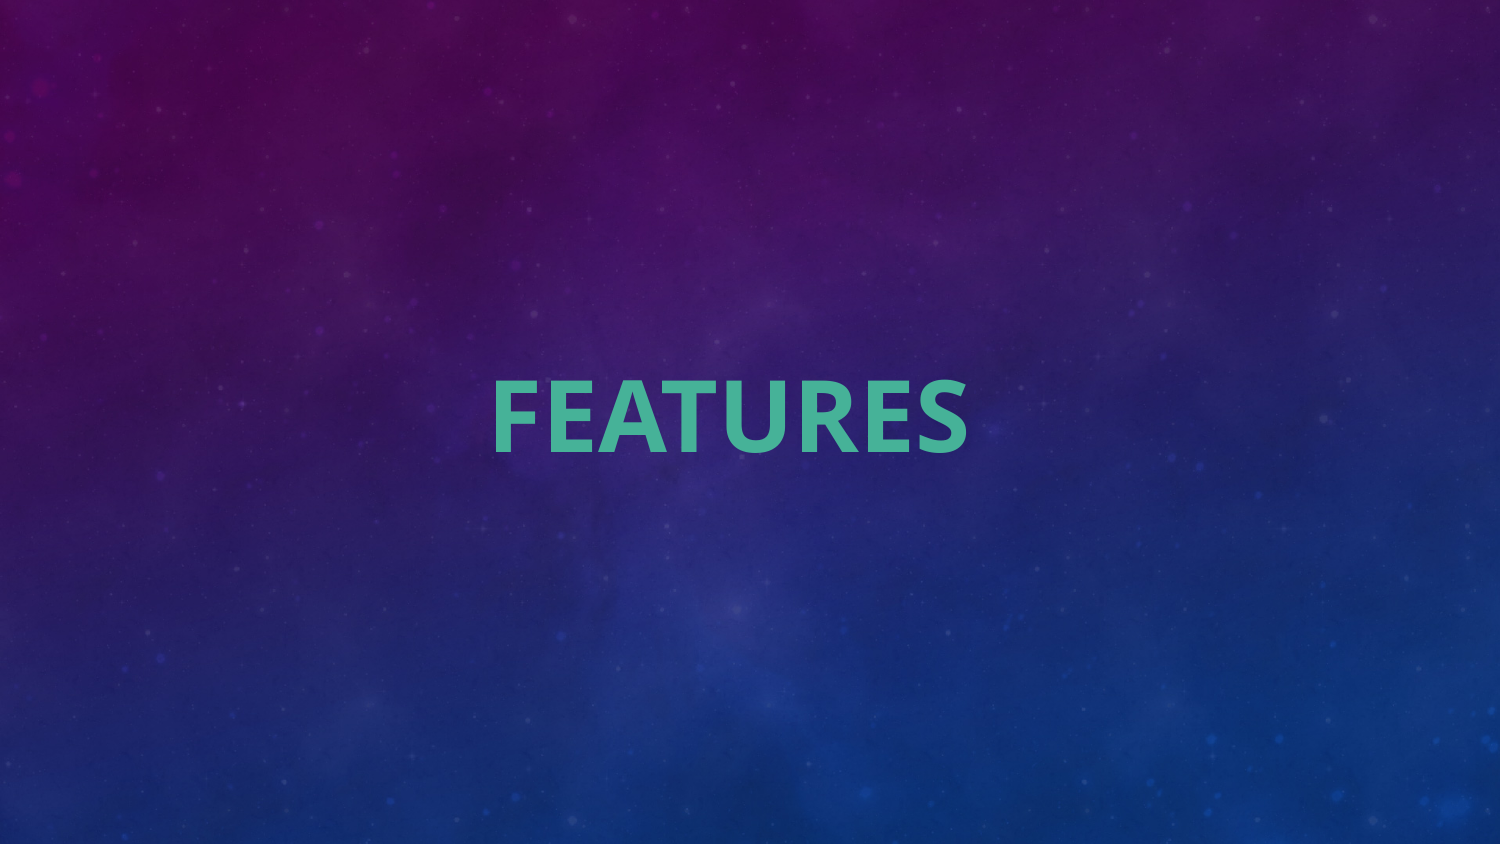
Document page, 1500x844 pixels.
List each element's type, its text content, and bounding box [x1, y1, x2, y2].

title FEATURES [472, 337, 1028, 507]
picture [0, 0, 1500, 844]
